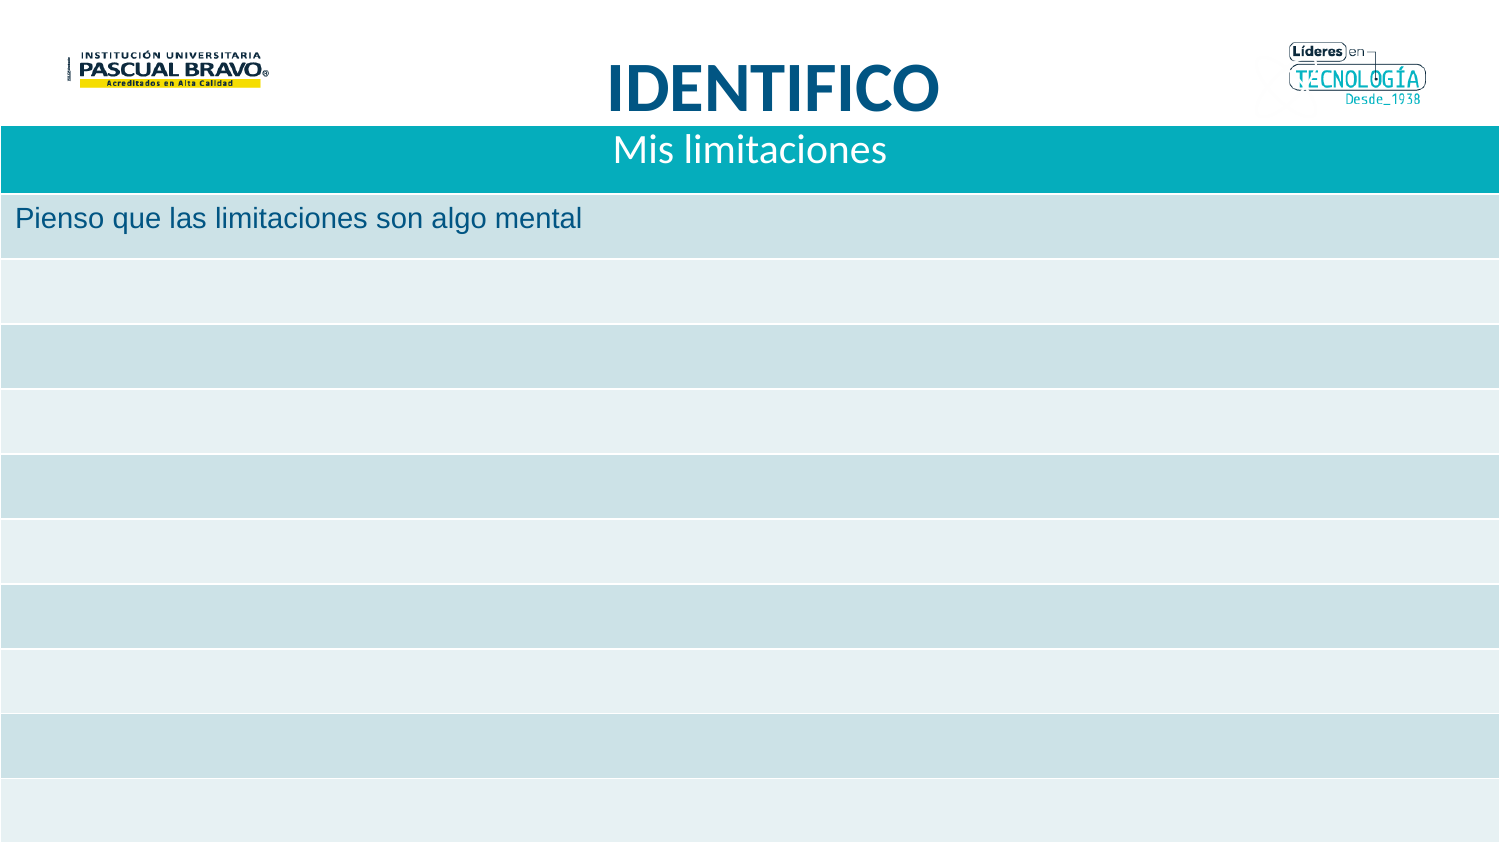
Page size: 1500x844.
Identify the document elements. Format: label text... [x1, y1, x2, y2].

table_cell [1, 650, 1499, 713]
table_cell [1, 325, 1499, 388]
table_cell Pienso que las limitaciones son algo mental [1, 195, 1499, 258]
picture [0, 0, 1500, 124]
text_box IDENTIFICO [279, 32, 1268, 124]
table_cell [1, 779, 1499, 842]
table_cell [1, 260, 1499, 323]
table_cell [1, 455, 1499, 518]
table_cell [1, 714, 1499, 778]
table_cell [1, 585, 1499, 648]
table_cell [1, 390, 1499, 453]
table_cell [1, 520, 1499, 583]
table_header Mis limitaciones [1, 126, 1499, 193]
